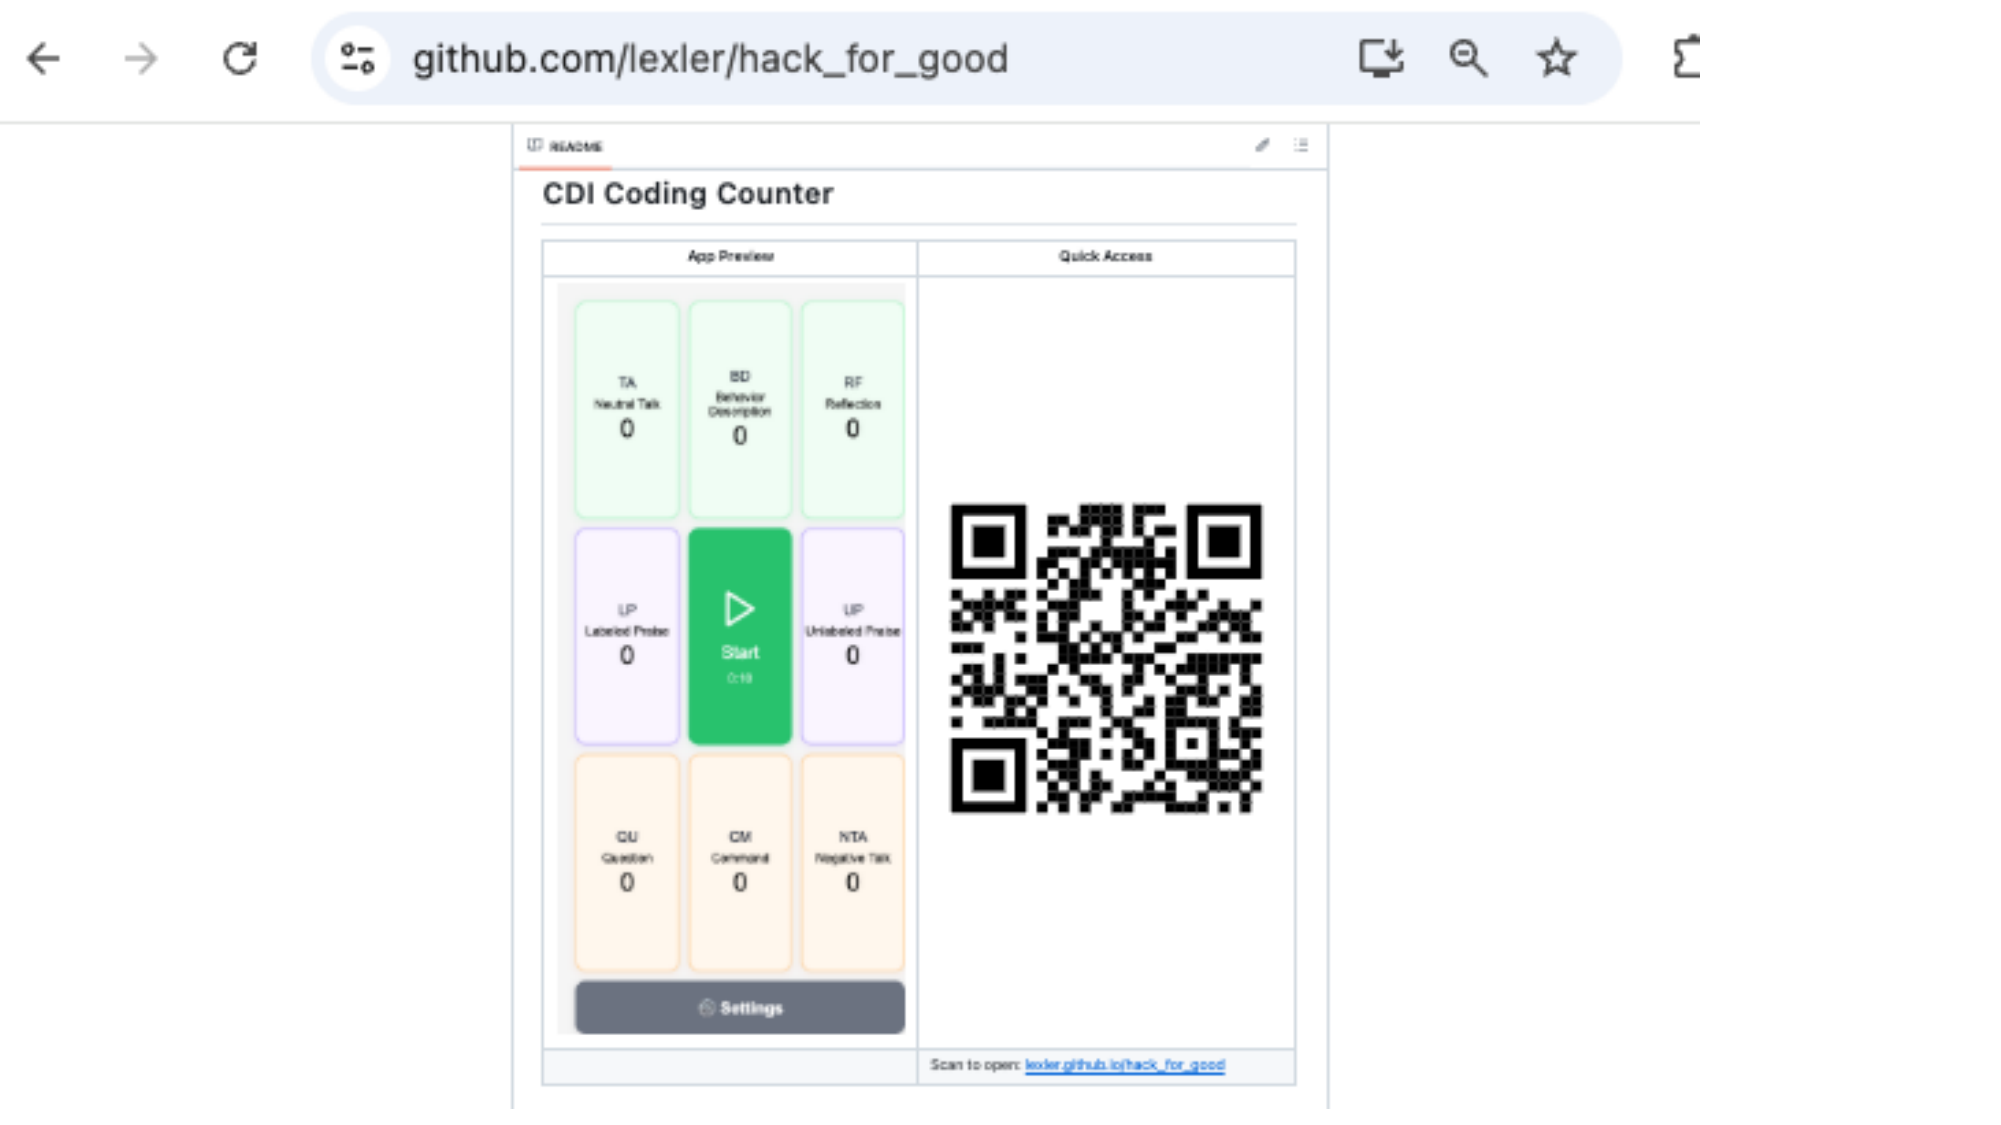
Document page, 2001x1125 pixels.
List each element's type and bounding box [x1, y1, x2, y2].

picture [0, 0, 1701, 1109]
